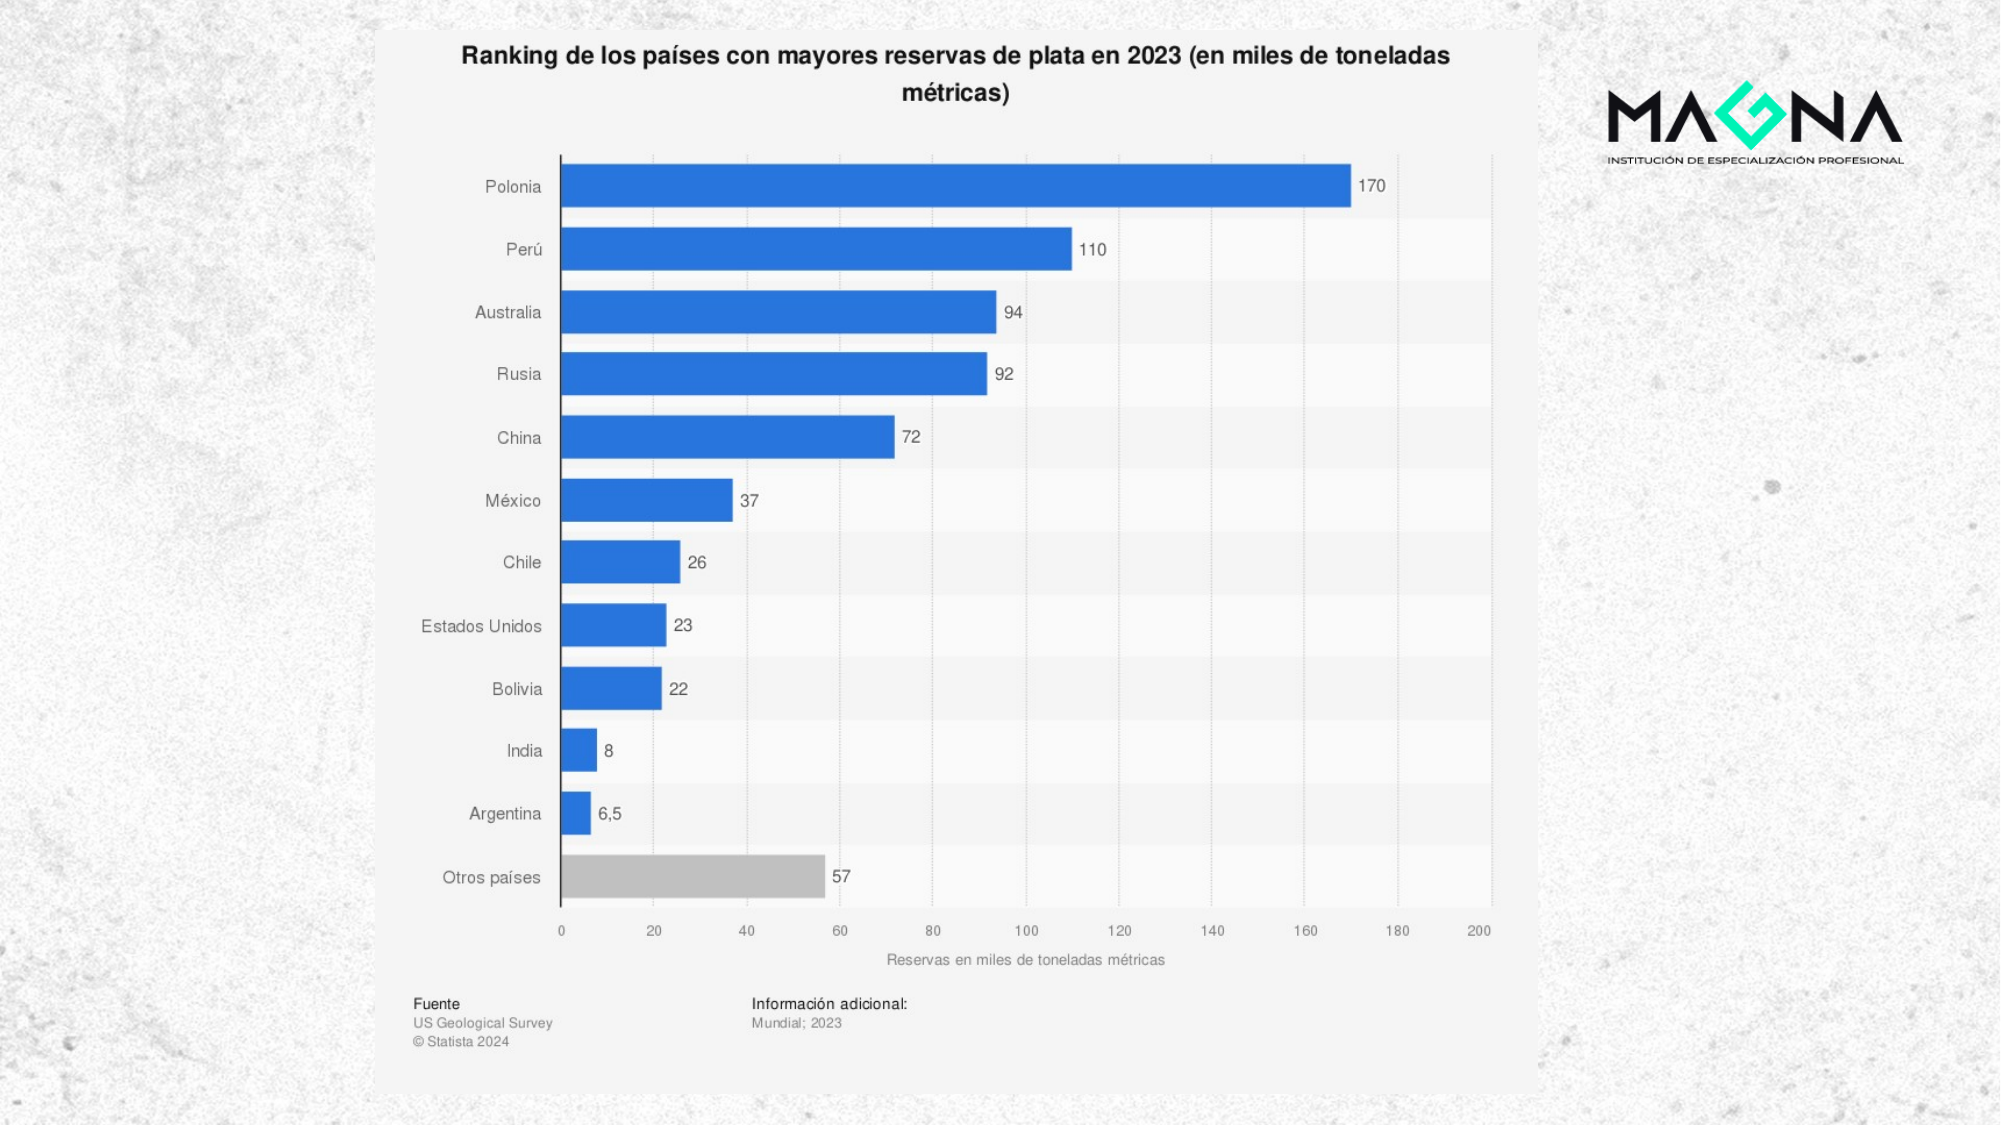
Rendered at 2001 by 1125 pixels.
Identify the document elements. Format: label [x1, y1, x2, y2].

picture [0, 0, 2001, 1125]
list [375, 30, 1538, 1094]
